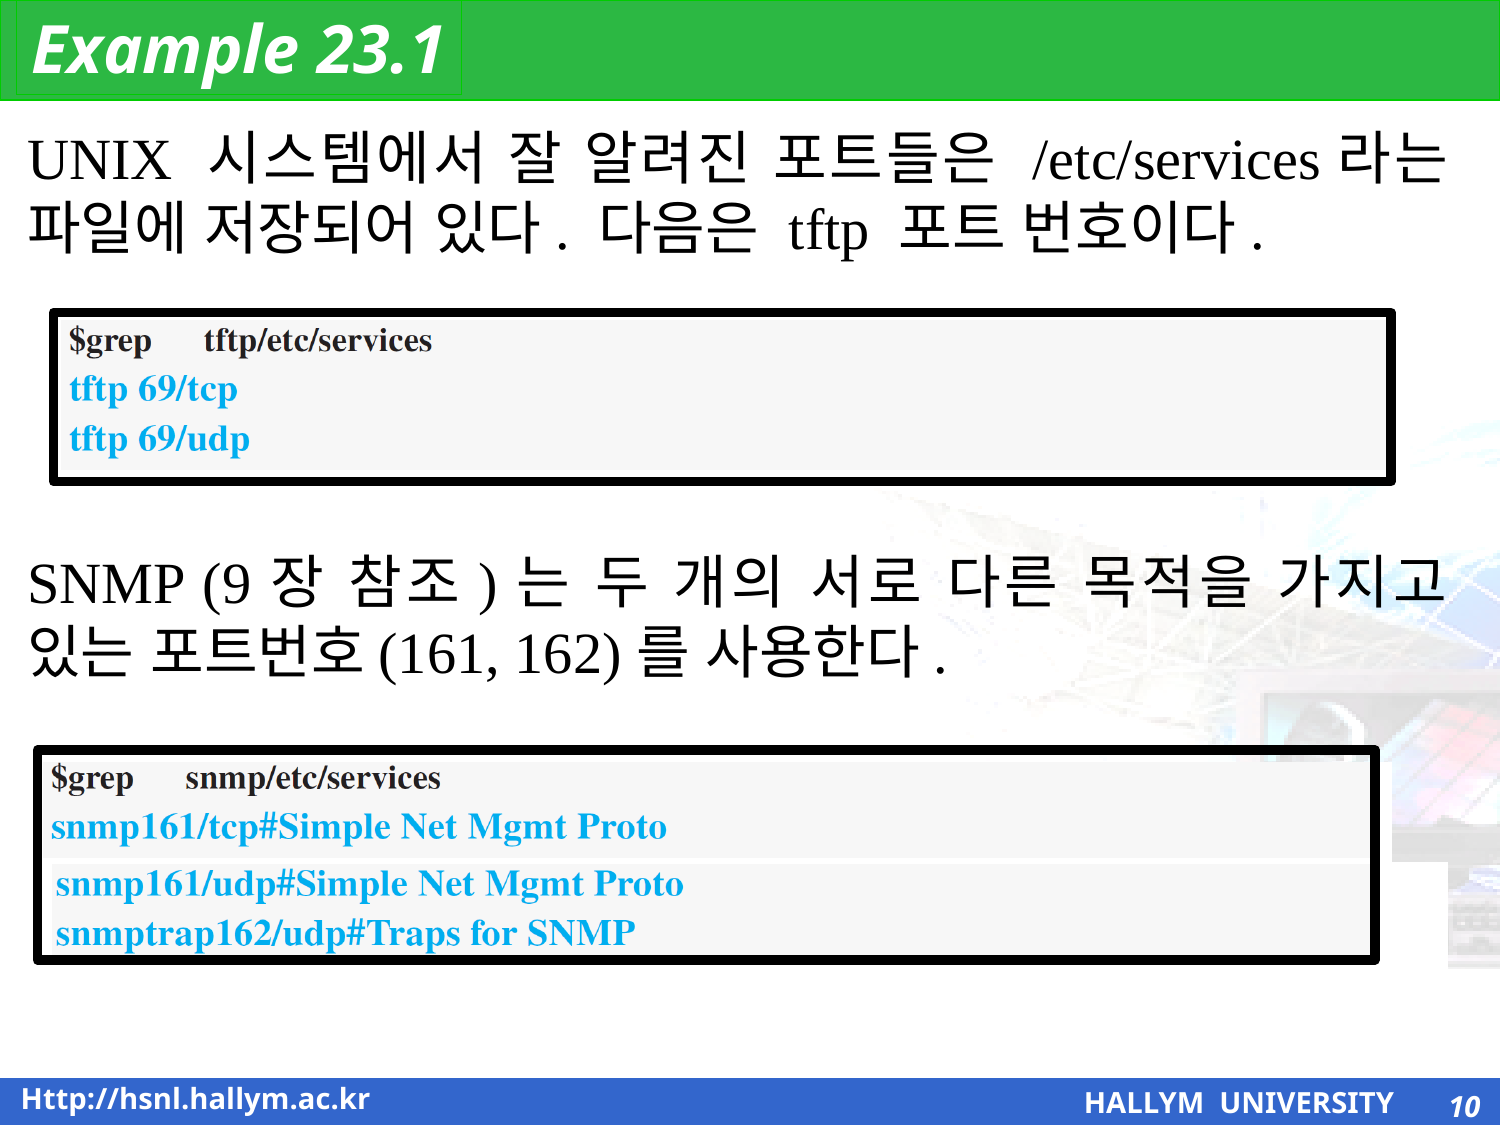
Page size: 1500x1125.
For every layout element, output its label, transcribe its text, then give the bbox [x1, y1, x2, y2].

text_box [0, 0, 1500, 101]
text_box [25, 749, 1449, 970]
text_box SNMP (9장 참조)는 두 개의 서로 다른 목적을 가지고 있는 포트번호(161, 162)를 사용한다. [12, 537, 1463, 693]
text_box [53, 312, 1410, 482]
slide_number 10 [1182, 1080, 1496, 1125]
text_box UNIX 시스템에서 잘 알려진 포트들은 /etc/services라는 파일에 저장되어 있다. 다음은 tftp 포트 번호이다. [12, 114, 1463, 269]
